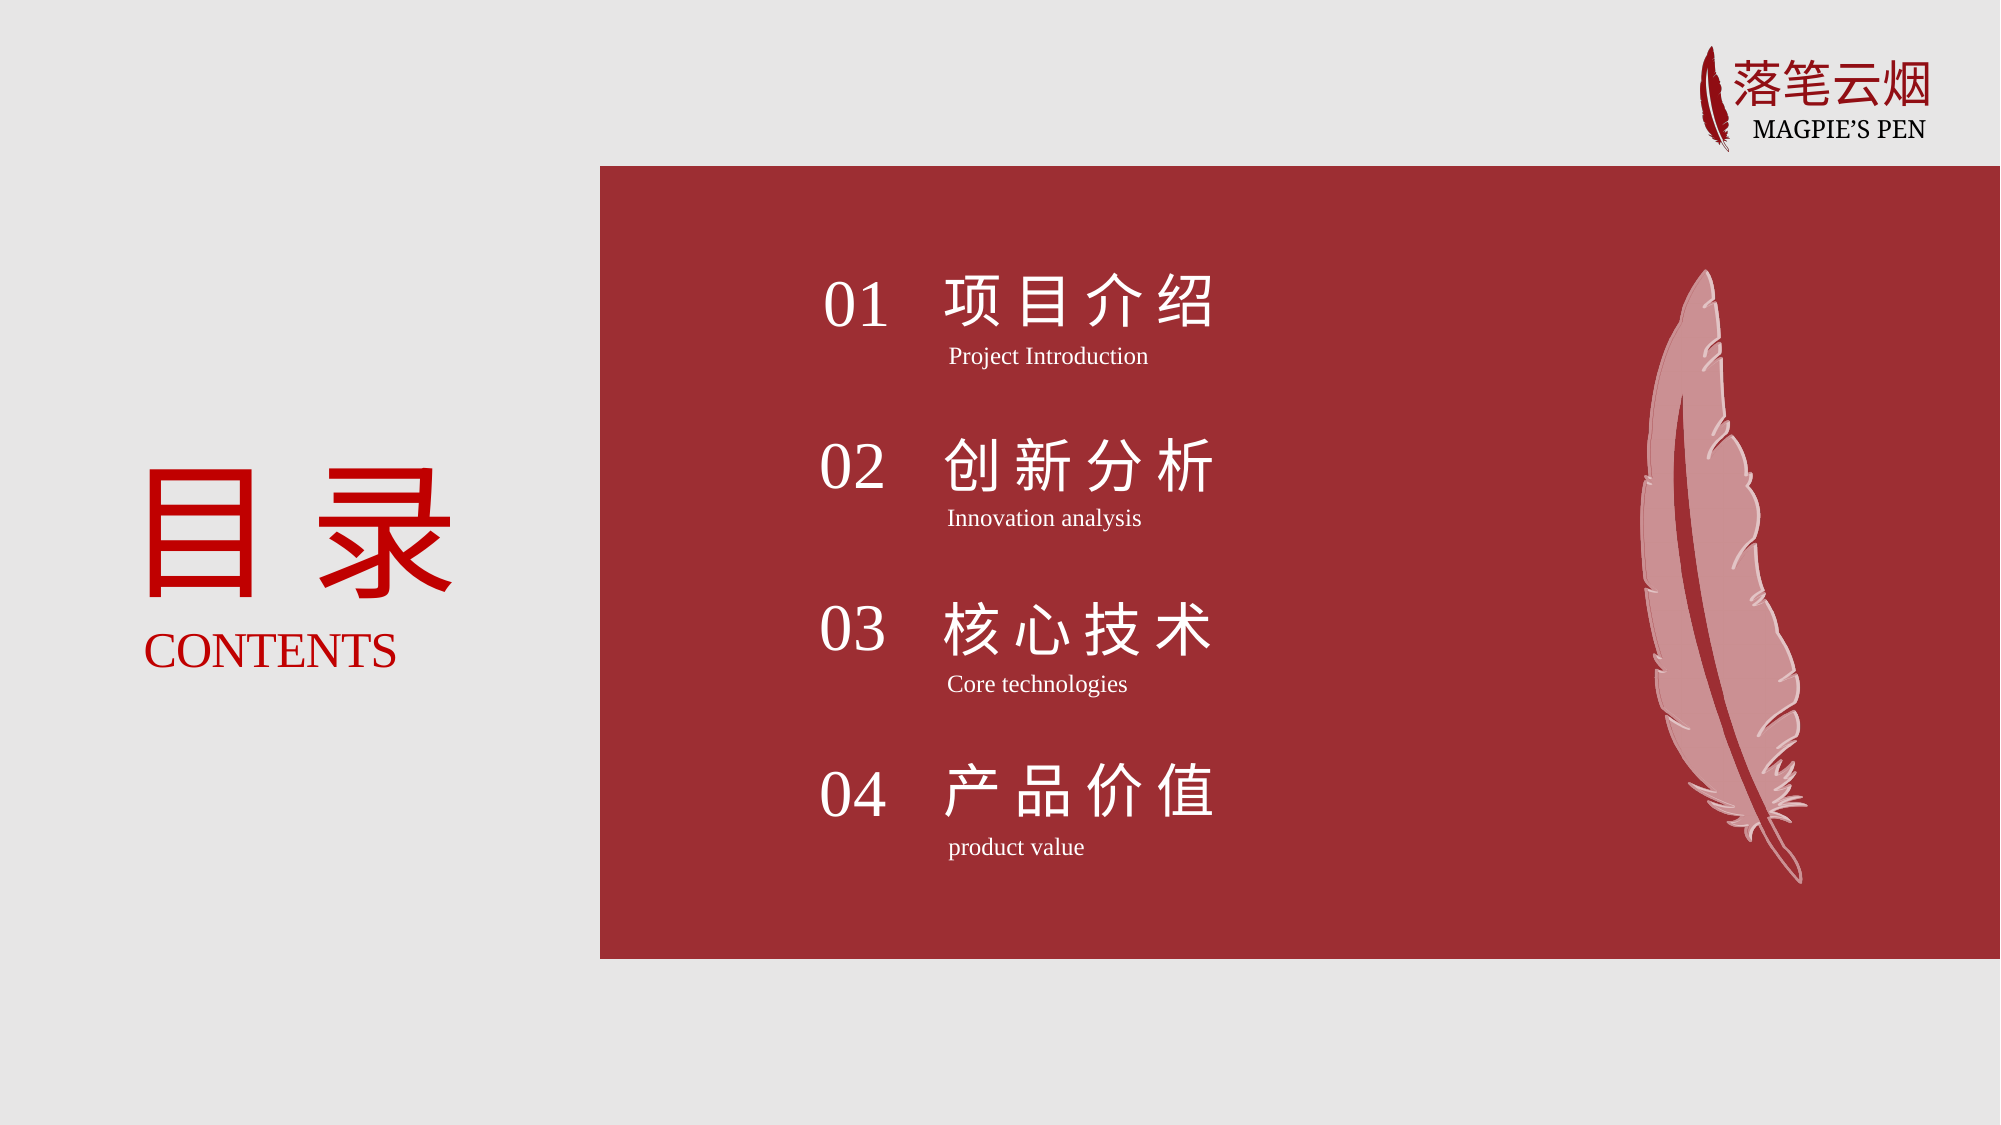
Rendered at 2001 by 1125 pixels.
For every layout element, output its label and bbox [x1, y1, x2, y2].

text_box [804, 414, 1449, 540]
text_box [111, 429, 640, 686]
text_box [808, 251, 1449, 378]
picture [1640, 269, 1808, 884]
text_box [804, 742, 1449, 869]
text_box [804, 576, 1447, 706]
picture [1700, 46, 1730, 152]
text_box [599, 165, 2000, 960]
